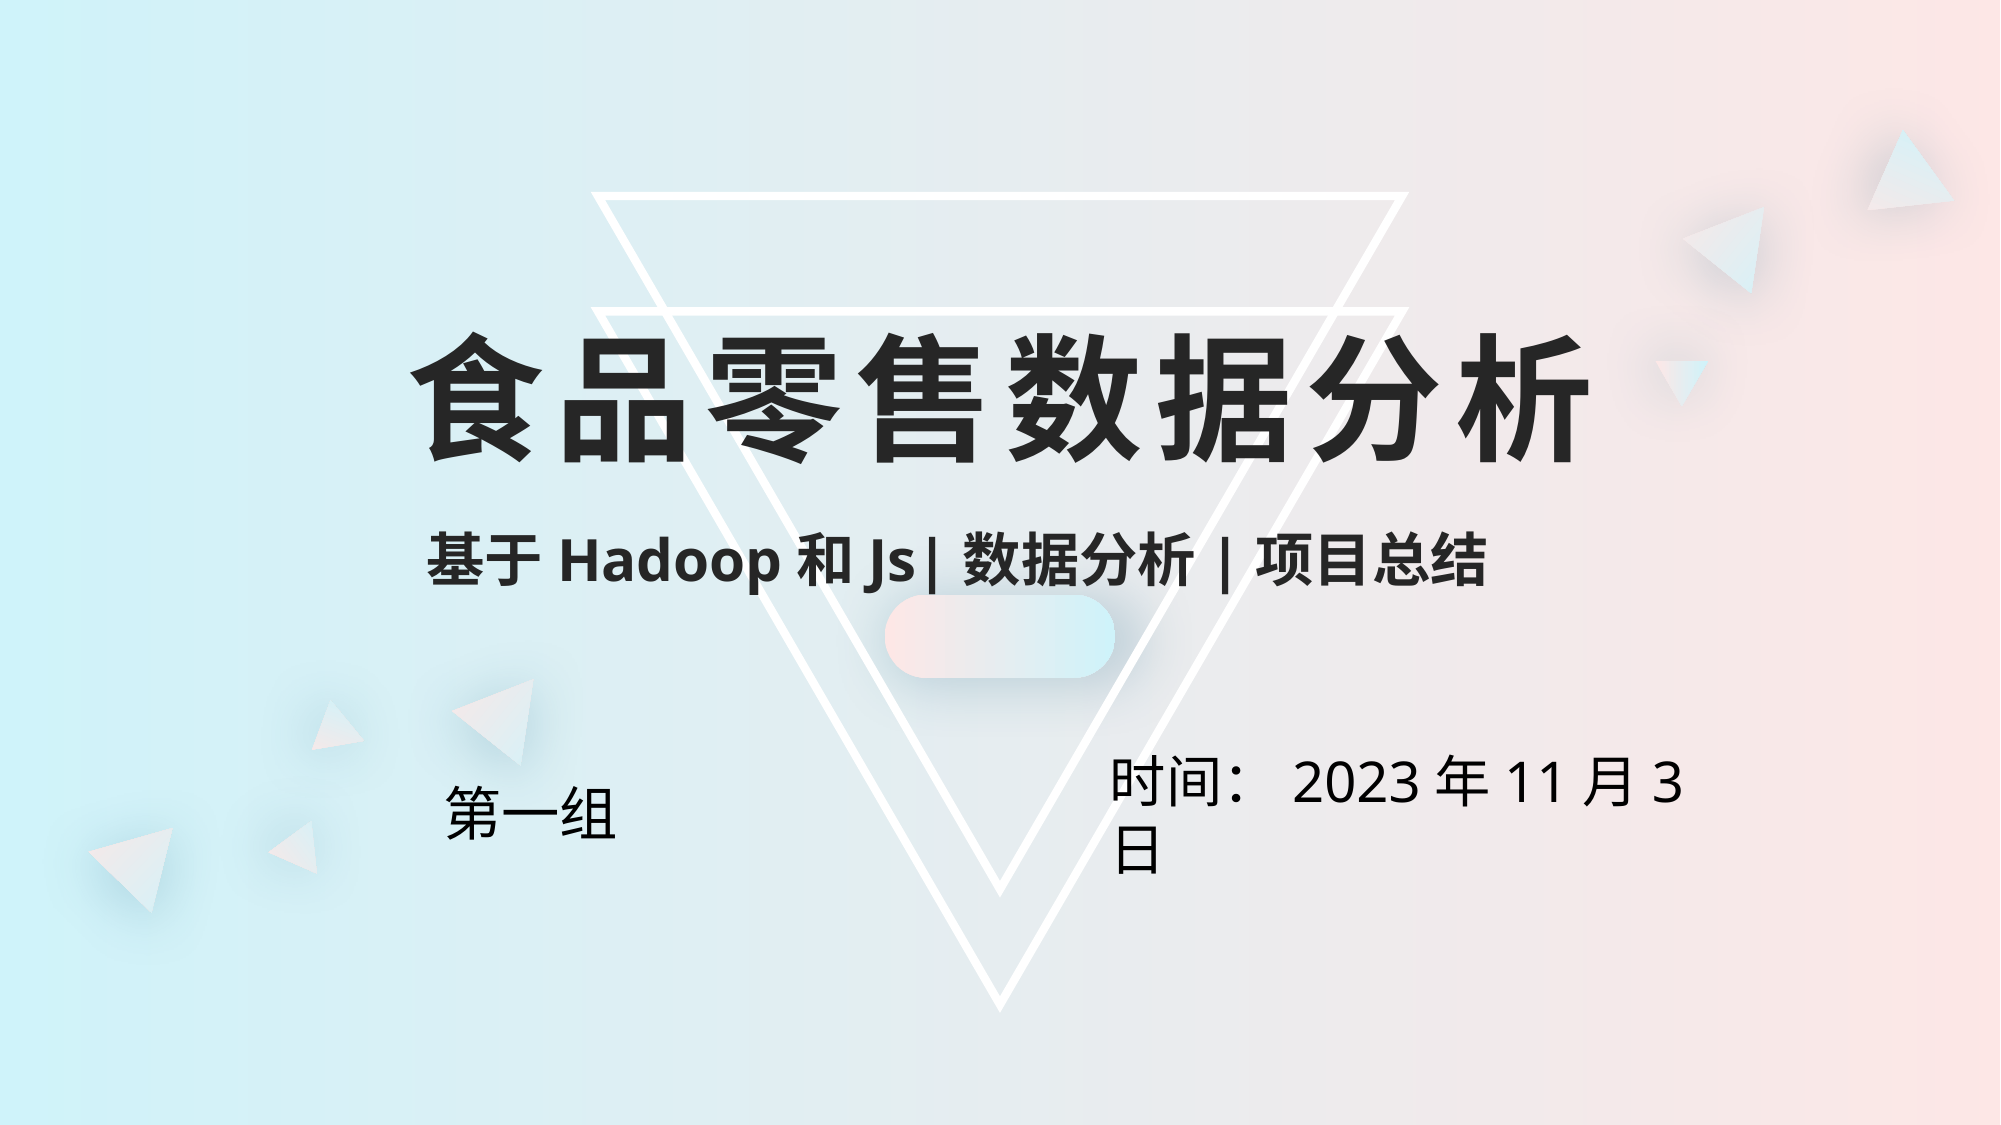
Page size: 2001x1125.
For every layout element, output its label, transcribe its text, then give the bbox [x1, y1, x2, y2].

title 食品零售数据分析 [331, 274, 1669, 517]
text_box 第一组 [428, 769, 1095, 855]
subtitle 时间：2023年11月3日 [1095, 772, 1741, 856]
text_box 基于Hadoop和Js|数据分析|项目总结 [411, 516, 1567, 671]
